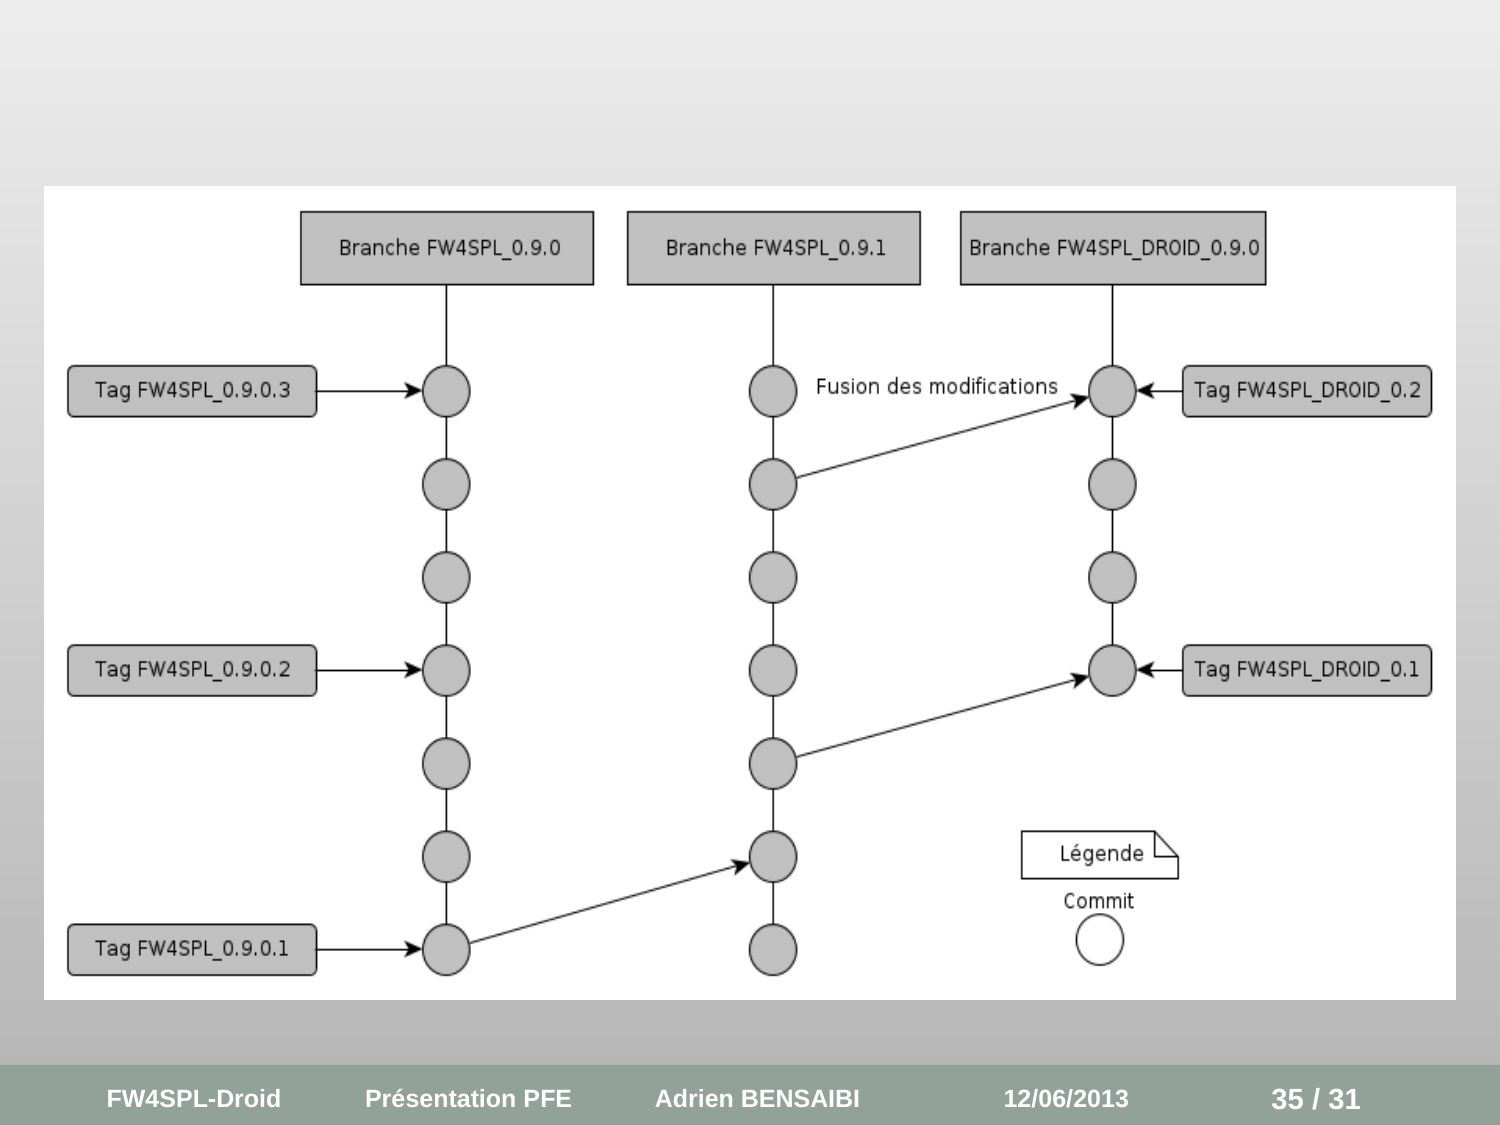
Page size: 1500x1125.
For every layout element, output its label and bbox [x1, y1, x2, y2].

picture [44, 186, 1456, 1000]
